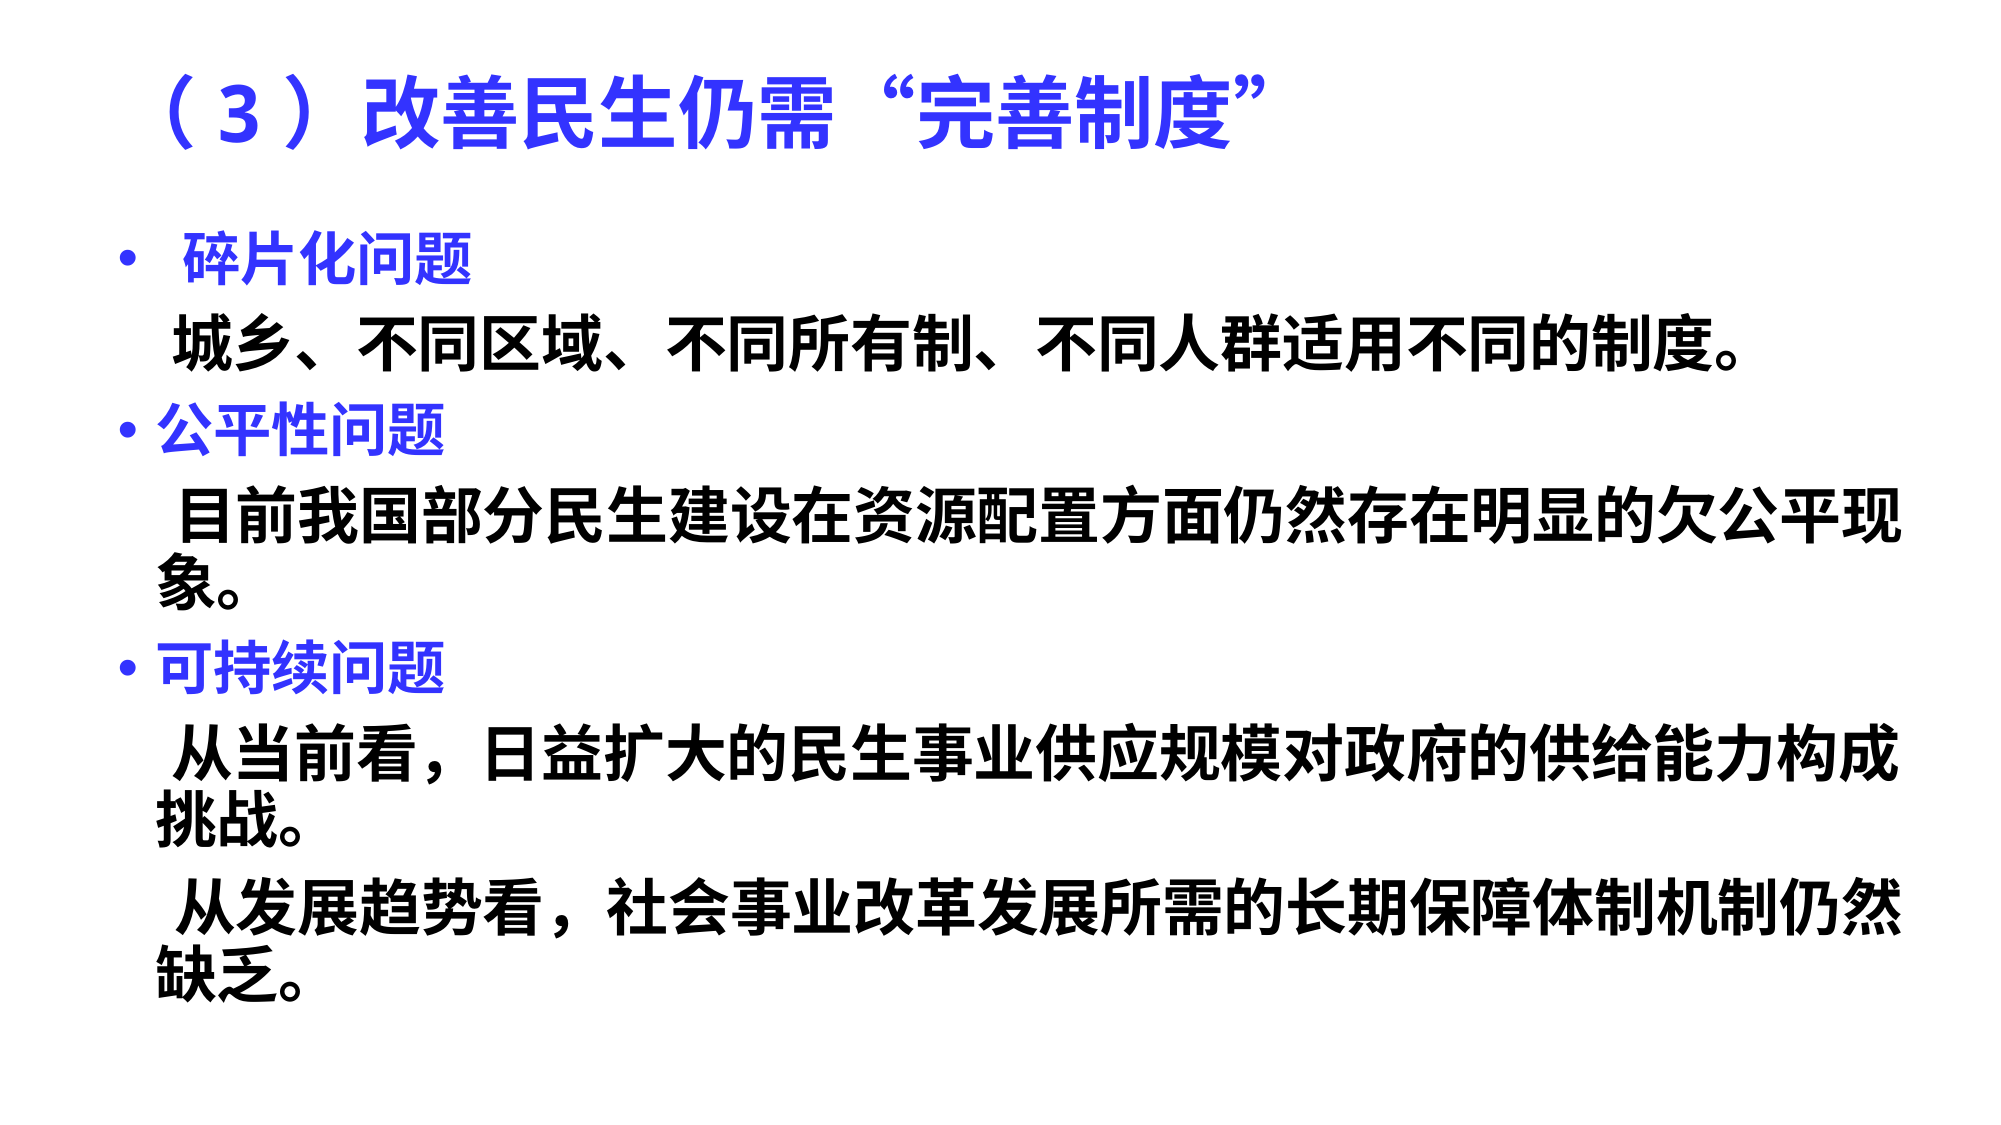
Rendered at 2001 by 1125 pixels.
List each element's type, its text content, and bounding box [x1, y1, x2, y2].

list （3）改善民生仍需“完善制度” 碎片化问题 城乡、不同区域、不同所有制、不同人群适用不同的制度。 公平性问题 目前我国部分民生建设在资源配置方面仍然存在明显的欠公平现象。 可持续问题 从当前看，日益扩大的民生事业供应规模对政府的供给能力构成挑战。 从发展趋势看，社会事业改革发展所需的长期保障体制机制仍然缺乏。 [102, 66, 1946, 1106]
